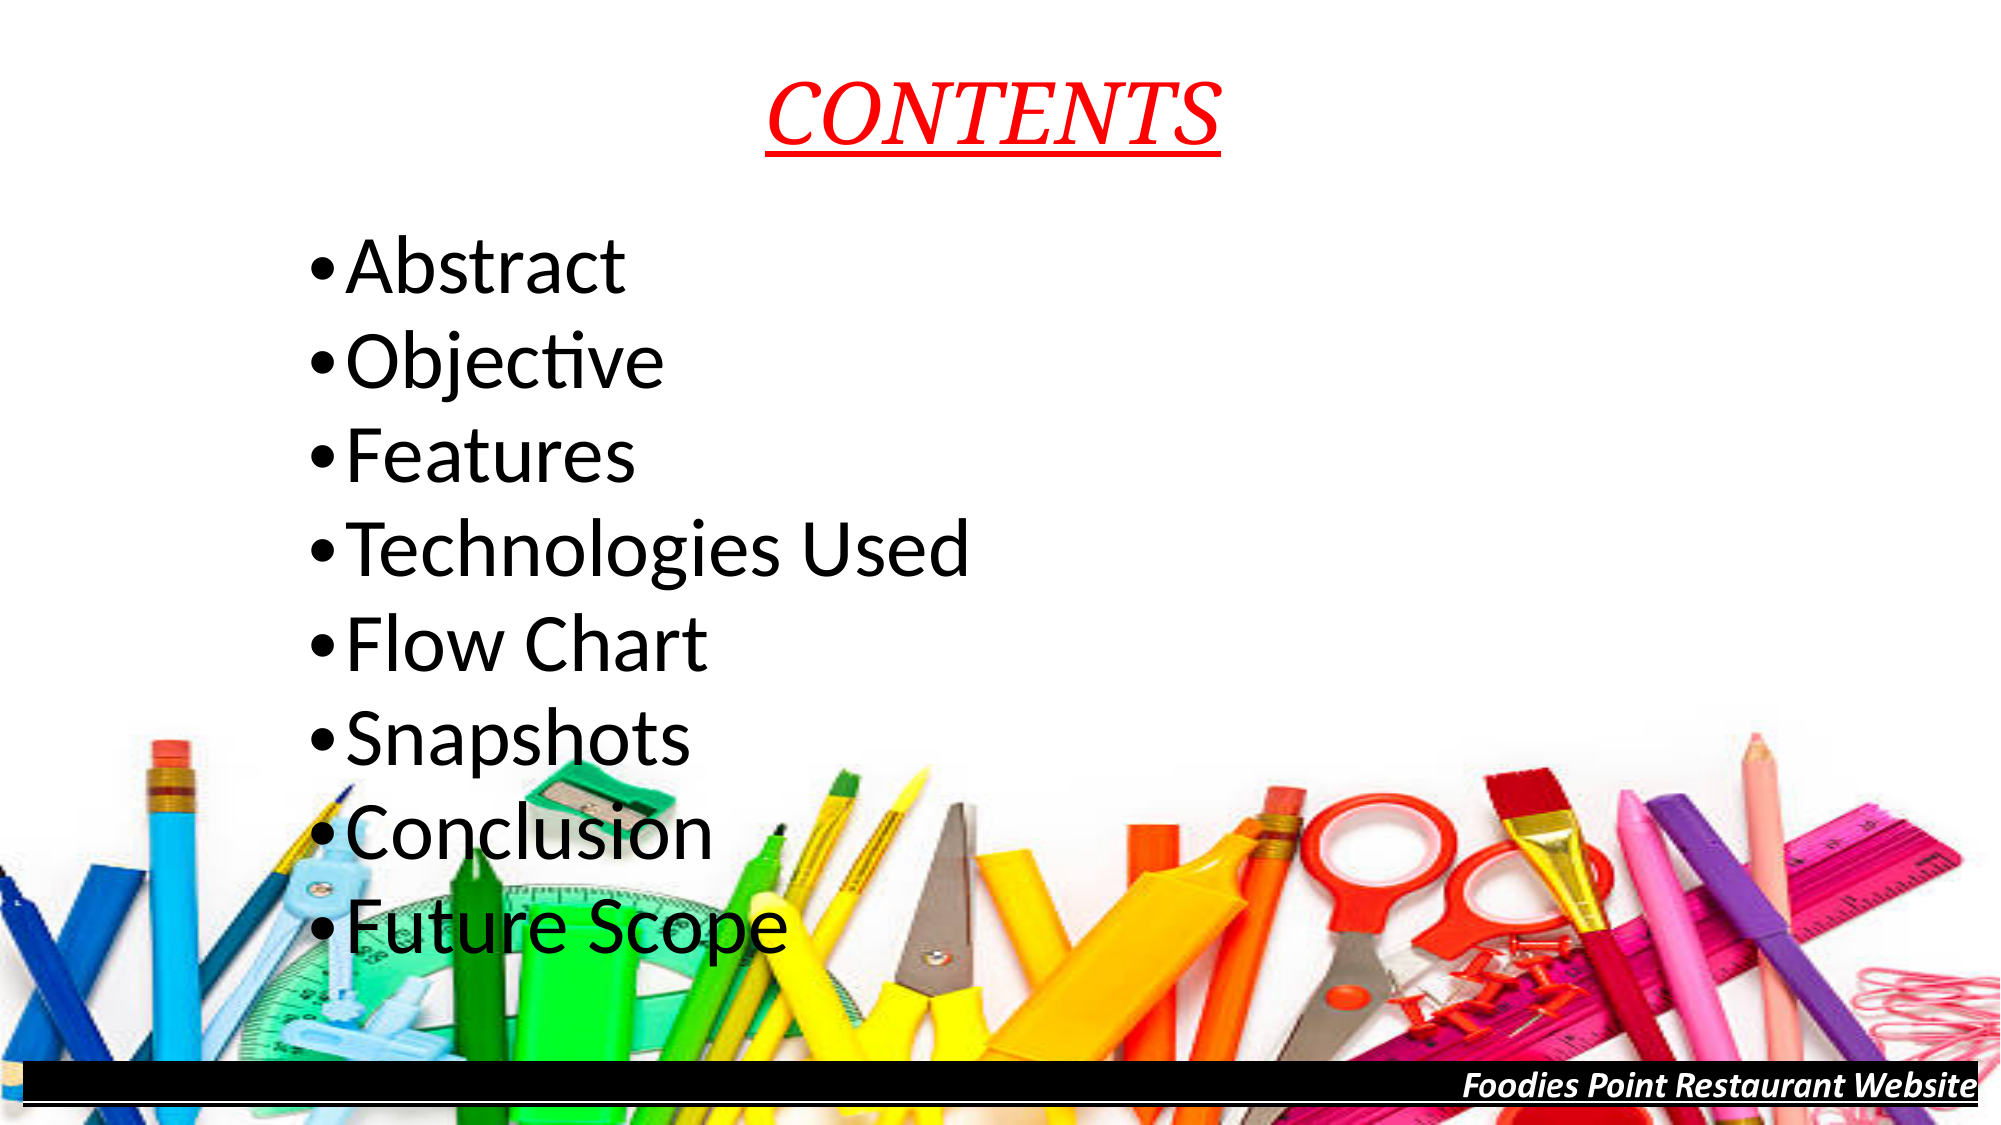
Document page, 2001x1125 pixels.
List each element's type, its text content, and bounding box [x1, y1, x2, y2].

list Abstract Objective Features Technologies Used Flow Chart Snapshots Conclusion Future Scope [293, 226, 1129, 985]
picture [0, 0, 2001, 1125]
title CONTENTS [240, 51, 1747, 175]
